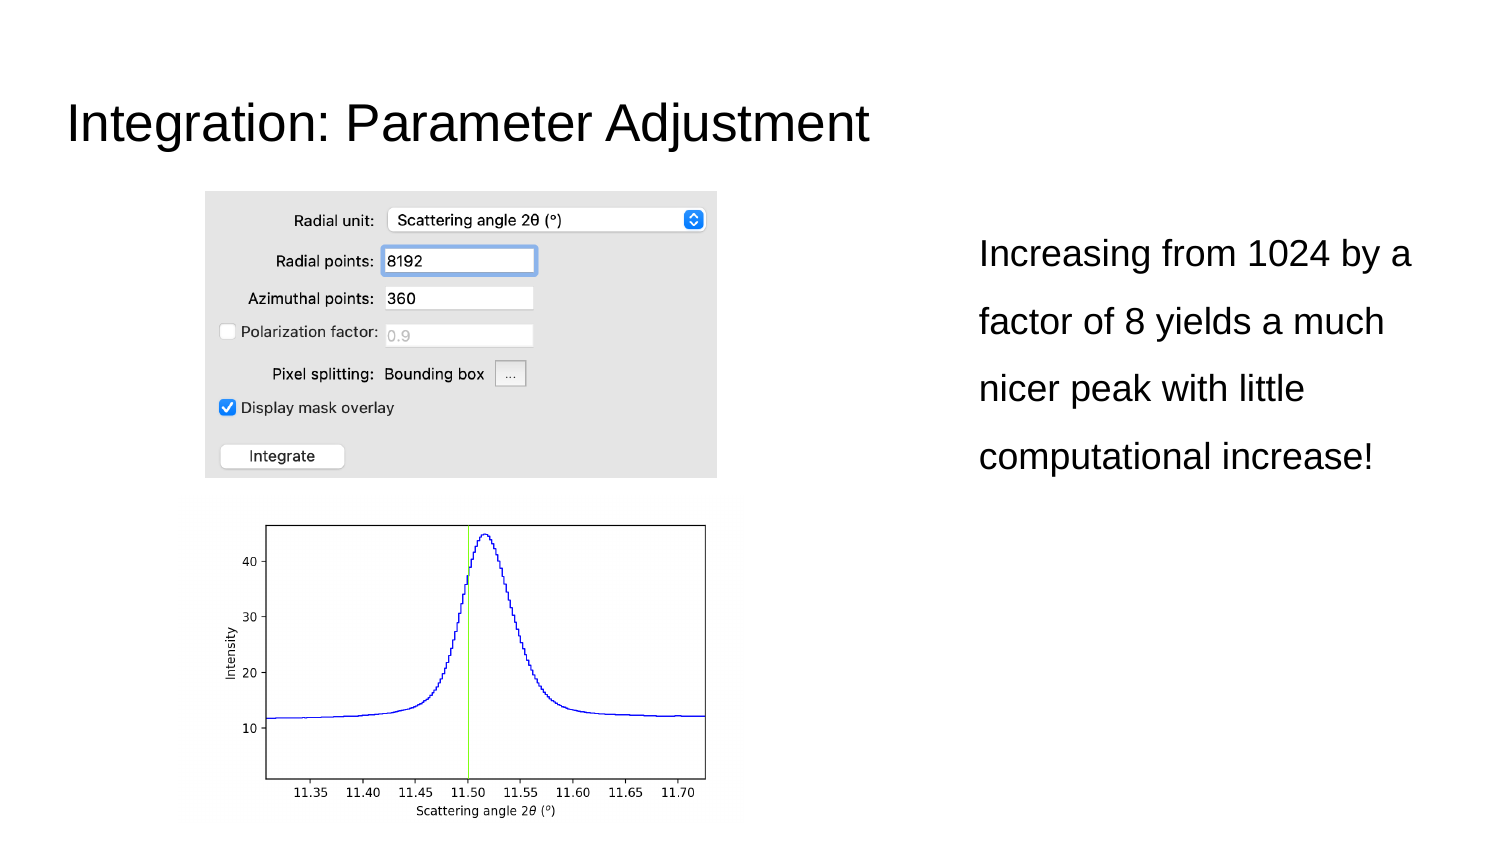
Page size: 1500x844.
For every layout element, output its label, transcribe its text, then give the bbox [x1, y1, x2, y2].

picture [178, 495, 744, 823]
list Increasing from 1024 by a factor of 8 yields a much nicer peak with little computational increase! [964, 191, 1449, 753]
title Integration: Parameter Adjustment [51, 72, 1449, 167]
picture [205, 191, 717, 479]
